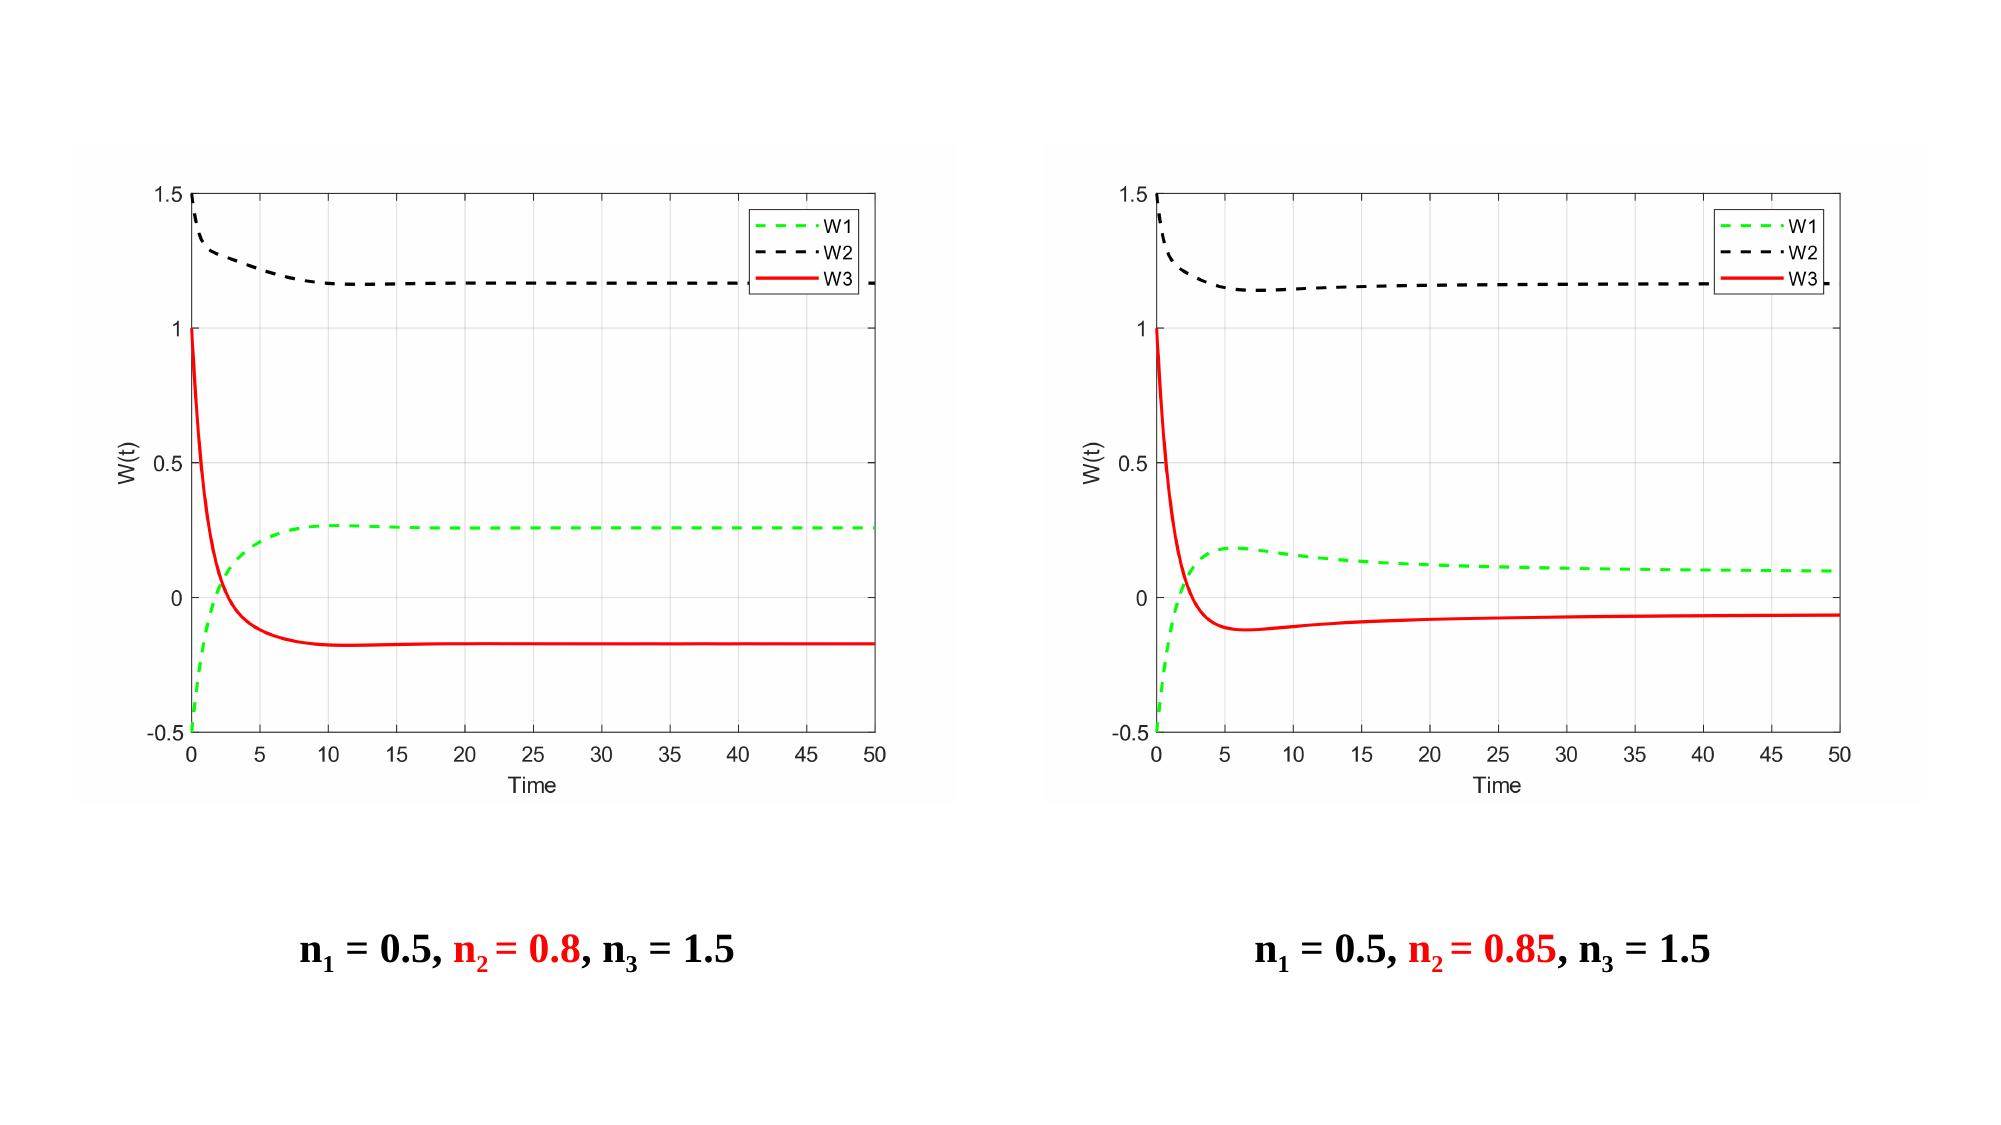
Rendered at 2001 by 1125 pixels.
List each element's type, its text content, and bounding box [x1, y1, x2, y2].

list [1042, 144, 1923, 805]
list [77, 144, 958, 805]
list n1 = 0.5, n2 = 0.85, n3 = 1.5 [1027, 845, 1939, 981]
list n1 = 0.5, n2 = 0.8, n3 = 1.5 [61, 845, 973, 981]
